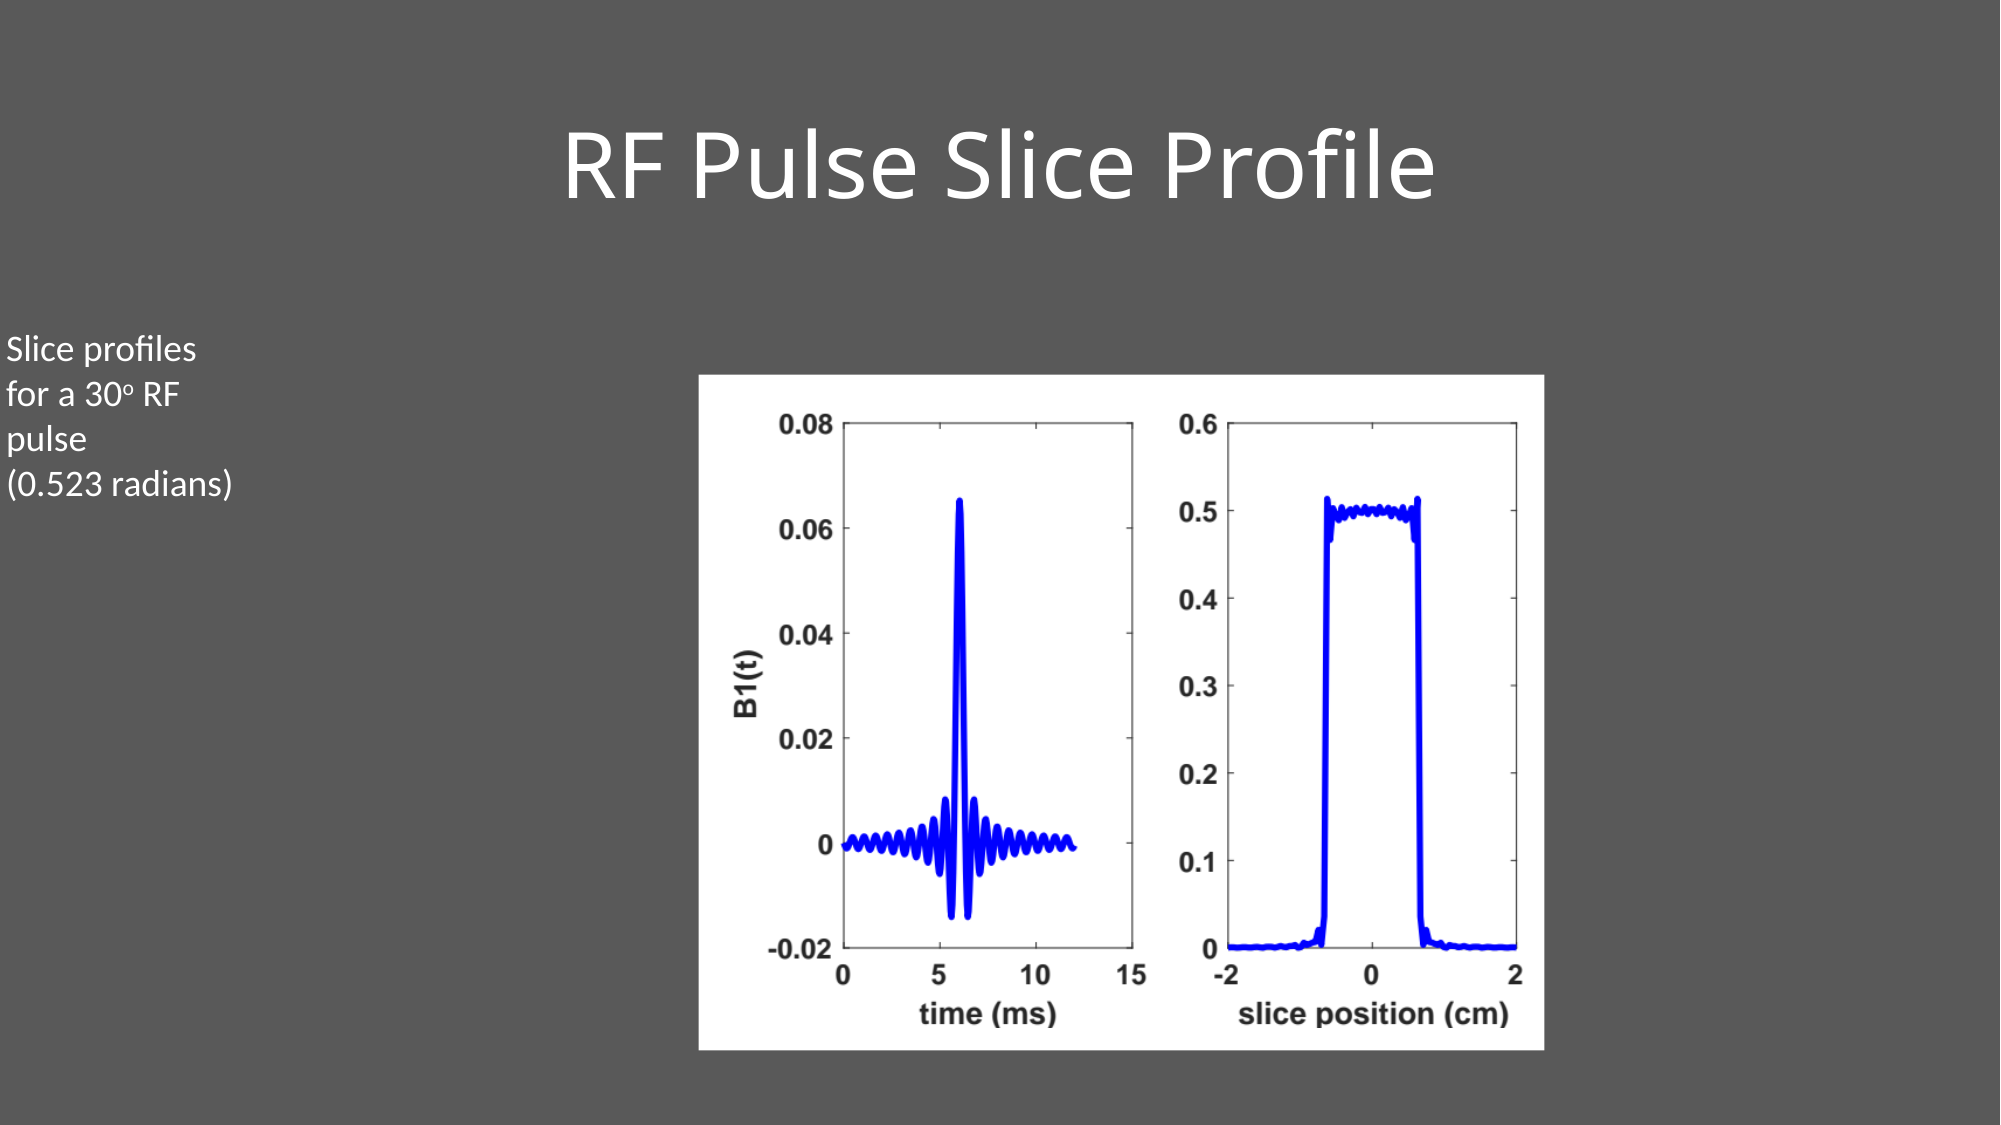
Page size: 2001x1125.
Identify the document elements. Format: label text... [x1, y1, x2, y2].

title RF Pulse Slice Profile [137, 59, 1863, 278]
text_box Slice profiles for a 30o RF pulse (0.523 radians) [0, 316, 262, 512]
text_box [698, 374, 1599, 1051]
